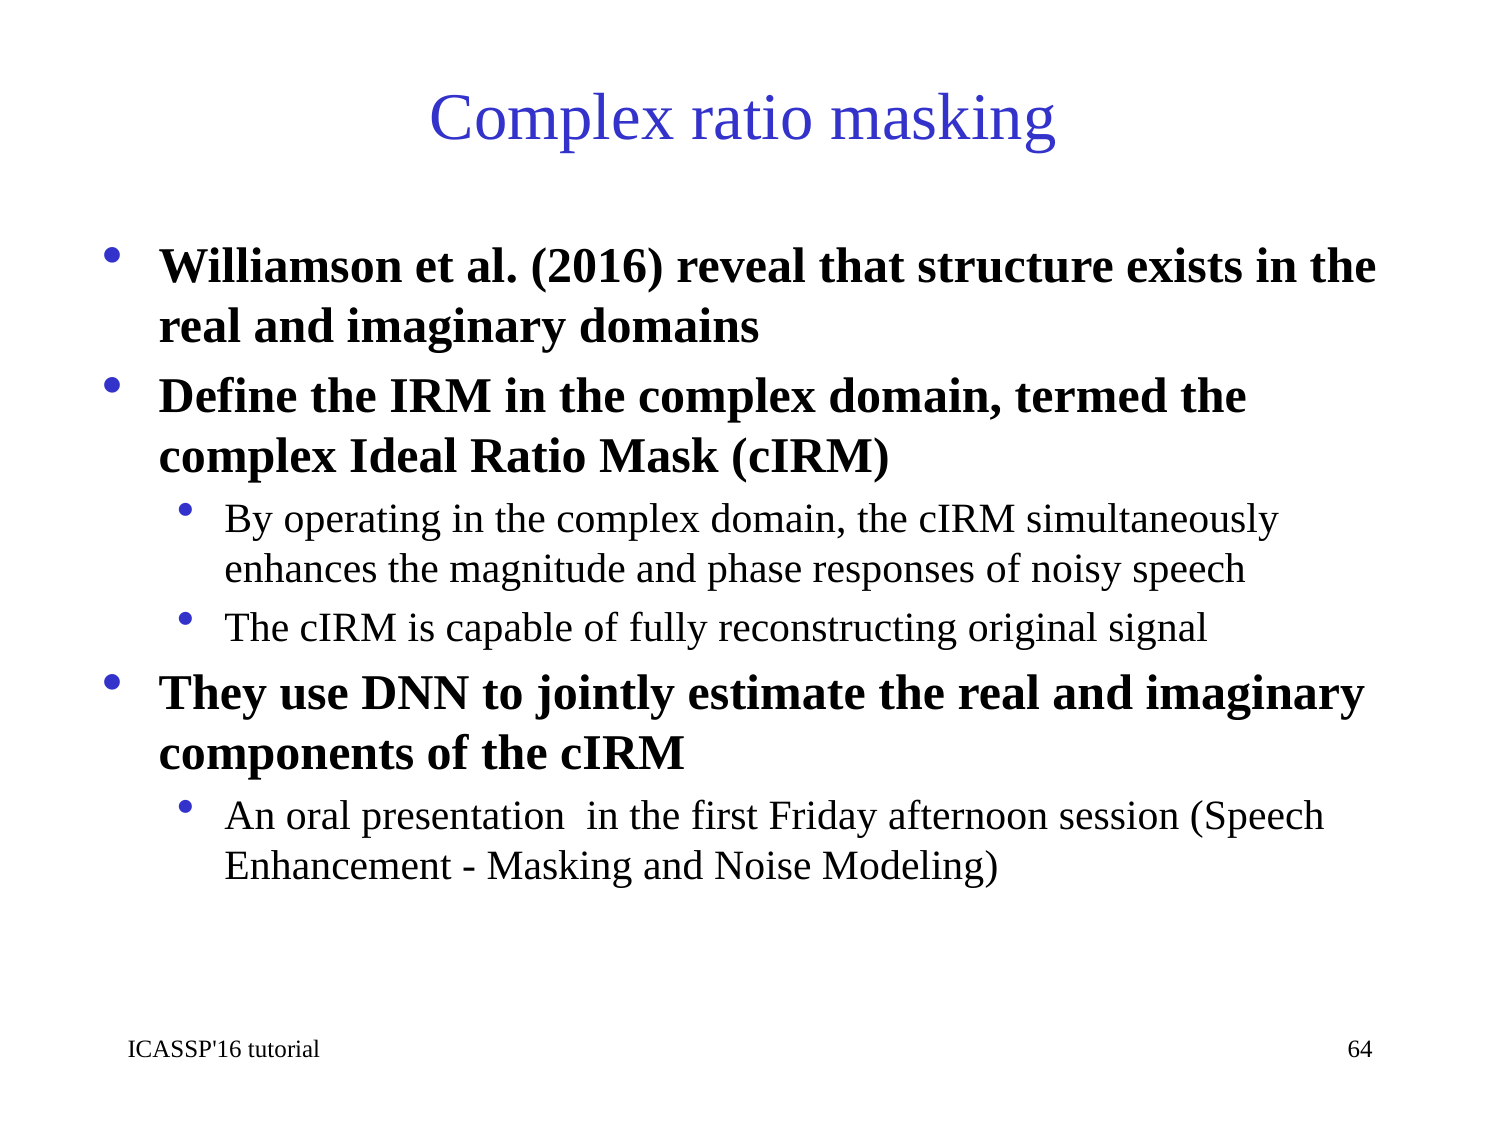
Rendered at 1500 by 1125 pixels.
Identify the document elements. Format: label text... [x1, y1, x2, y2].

list Williamson et al. (2016) reveal that structure exists in the real and imaginary domains Define the IRM in the complex domain, termed the complex Ideal Ratio Mask (cIRM) By operating in the complex domain, the cIRM simultaneously enhances the magnitude and phase responses of noisy speech The cIRM is capable of fully reconstructing original signal They use DNN to jointly estimate the real and imaginary components of the cIRM An oral presentation in the first Friday afternoon session (Speech Enhancement - Masking and Noise Modeling) [87, 224, 1400, 930]
slide_number 64 [1074, 1024, 1388, 1101]
title Complex ratio masking [87, 62, 1400, 163]
slide_number ICASSP'16 tutorial [112, 1024, 426, 1101]
